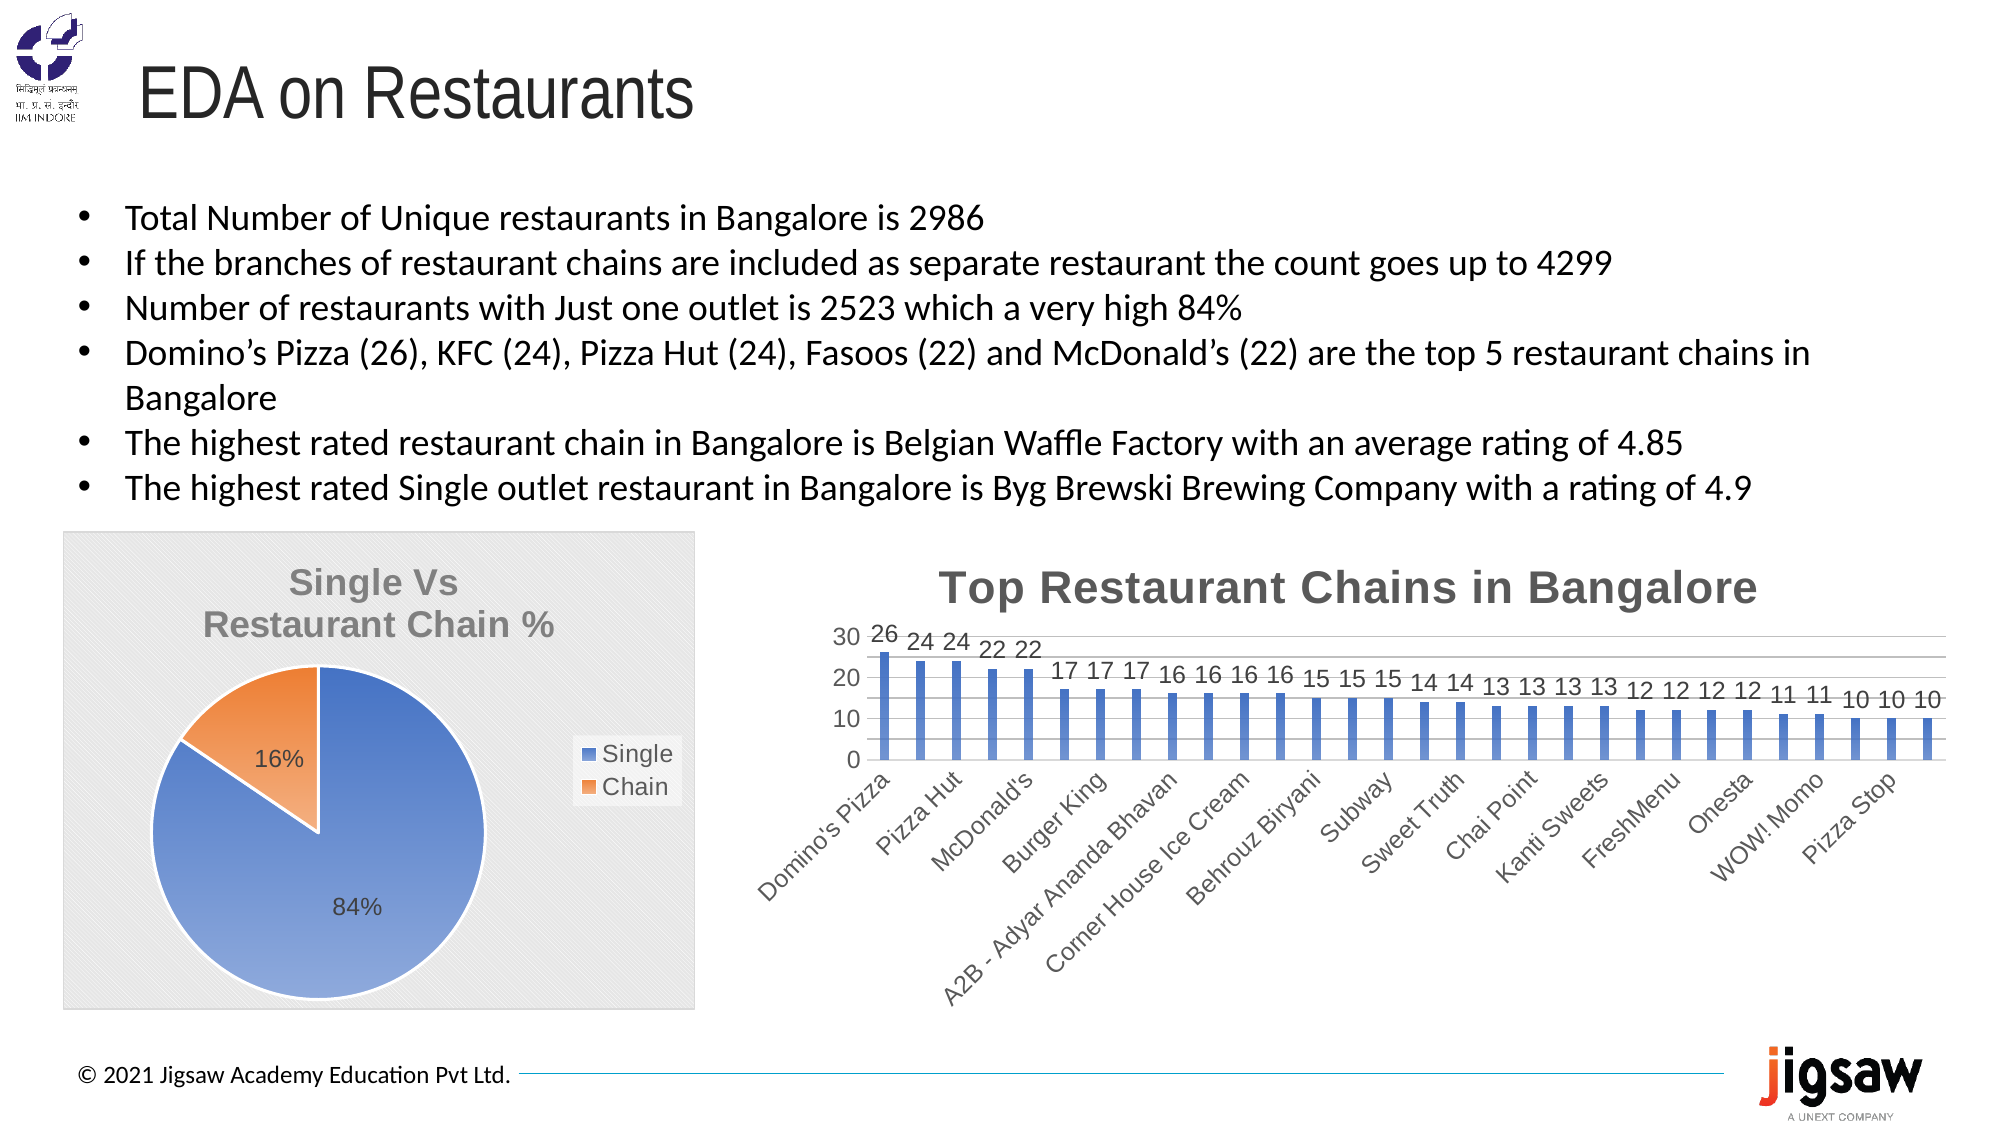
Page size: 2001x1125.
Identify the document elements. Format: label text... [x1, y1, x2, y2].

text_box Total Number of Unique restaurants in Bangalore is 2986 If the branches of restaurant chains are included as separate restaurant the count goes up to 4299 Number of restaurants with Just one outlet is 2523 which a very high 84% Domino’s Pizza (26), KFC (24), Pizza Hut (24), Fasoos (22) and McDonald’s (22) are the top 5 restaurant chains in Bangalore The highest rated restaurant chain in Bangalore is Belgian Waffle Factory with an average rating of 4.85 The highest rated Single outlet restaurant in Bangalore is Byg Brewski Brewing Company with a rating of 4.9 [62, 185, 1942, 516]
picture [1753, 1042, 1928, 1125]
chart [727, 531, 1971, 1017]
chart [62, 531, 696, 1011]
title EDA on Restaurants [123, 35, 1971, 153]
picture [14, 12, 83, 122]
